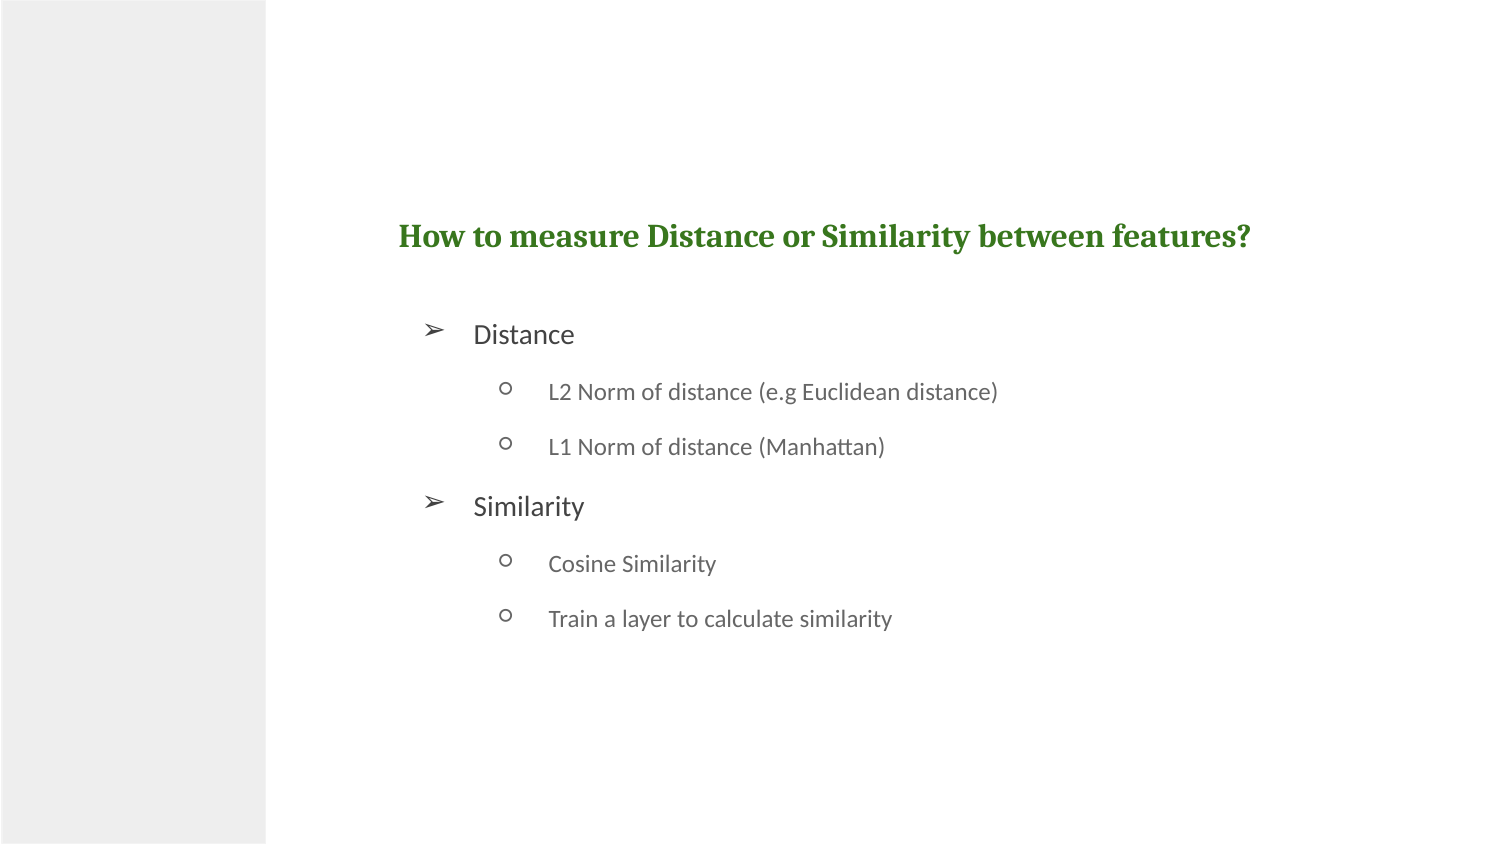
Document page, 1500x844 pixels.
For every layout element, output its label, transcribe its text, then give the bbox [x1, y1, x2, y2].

text_box [2, 0, 266, 844]
text_box How to measure Distance or Similarity between features? Distance L2 Norm of distance (e.g Euclidean distance) L1 Norm of distance (Manhattan) Similarity Cosine Similarity Train a layer to calculate similarity [383, 199, 1385, 647]
